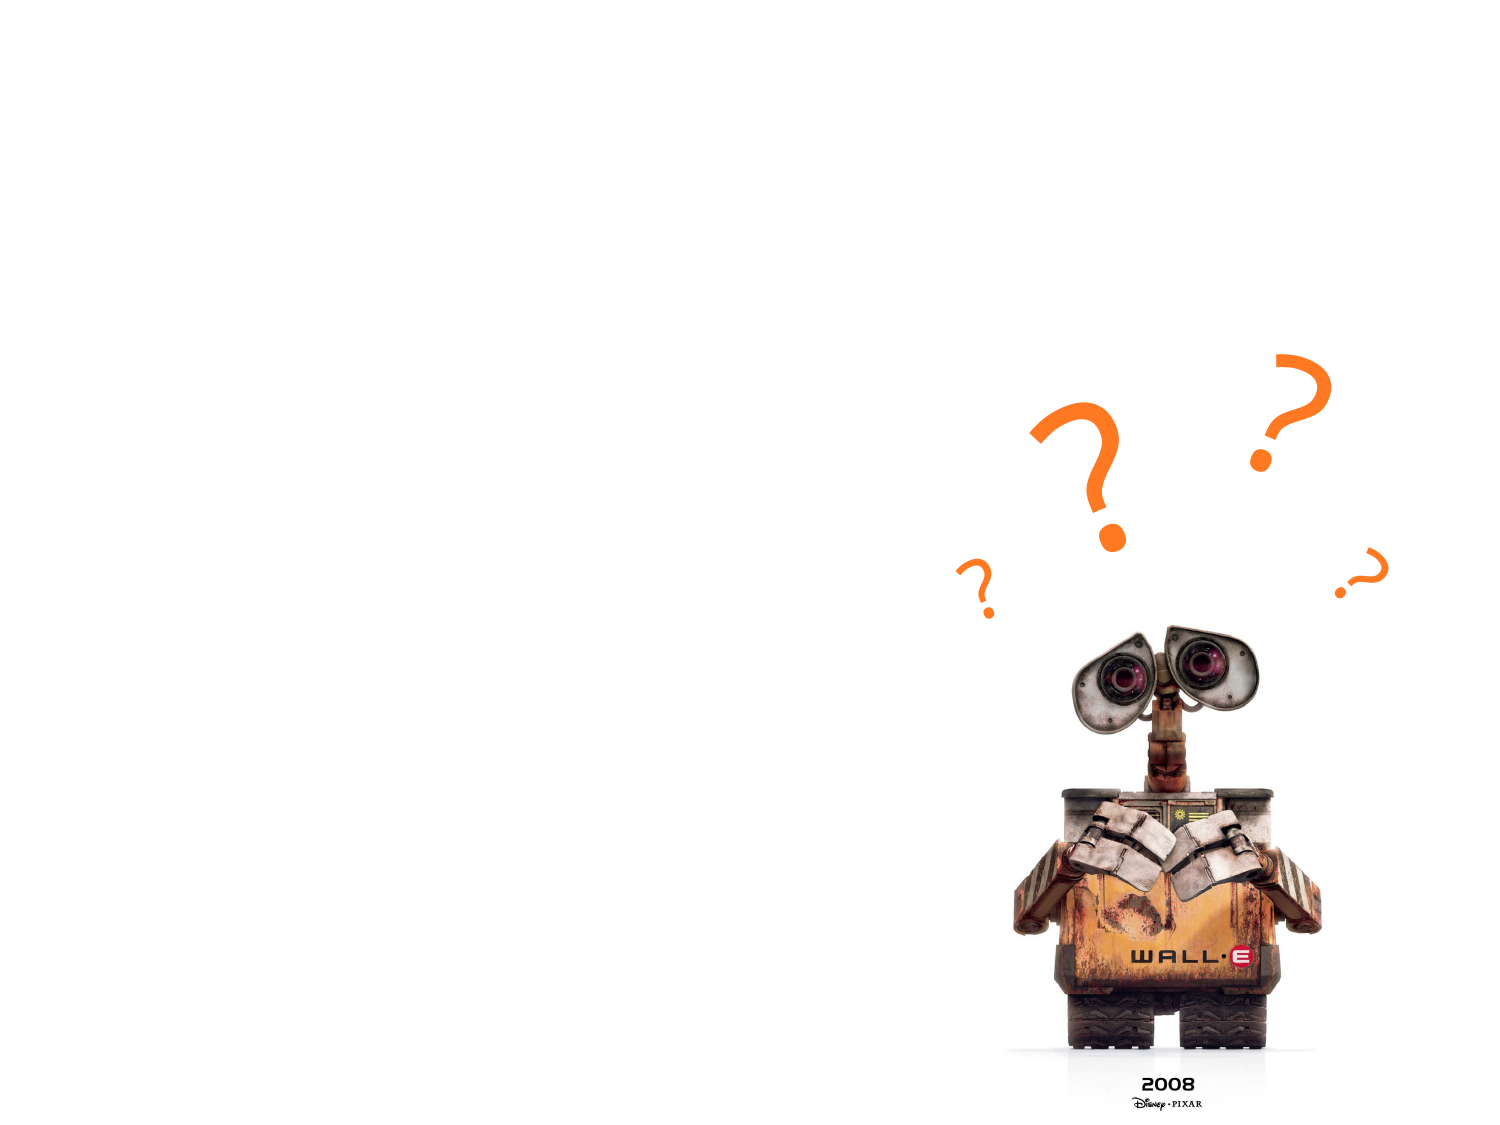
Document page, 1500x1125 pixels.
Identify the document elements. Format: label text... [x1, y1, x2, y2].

text_box ? [983, 317, 1215, 592]
text_box ? [1299, 512, 1458, 592]
picture [836, 593, 1500, 1125]
text_box ? [927, 498, 1078, 592]
text_box ? [1200, 291, 1474, 551]
